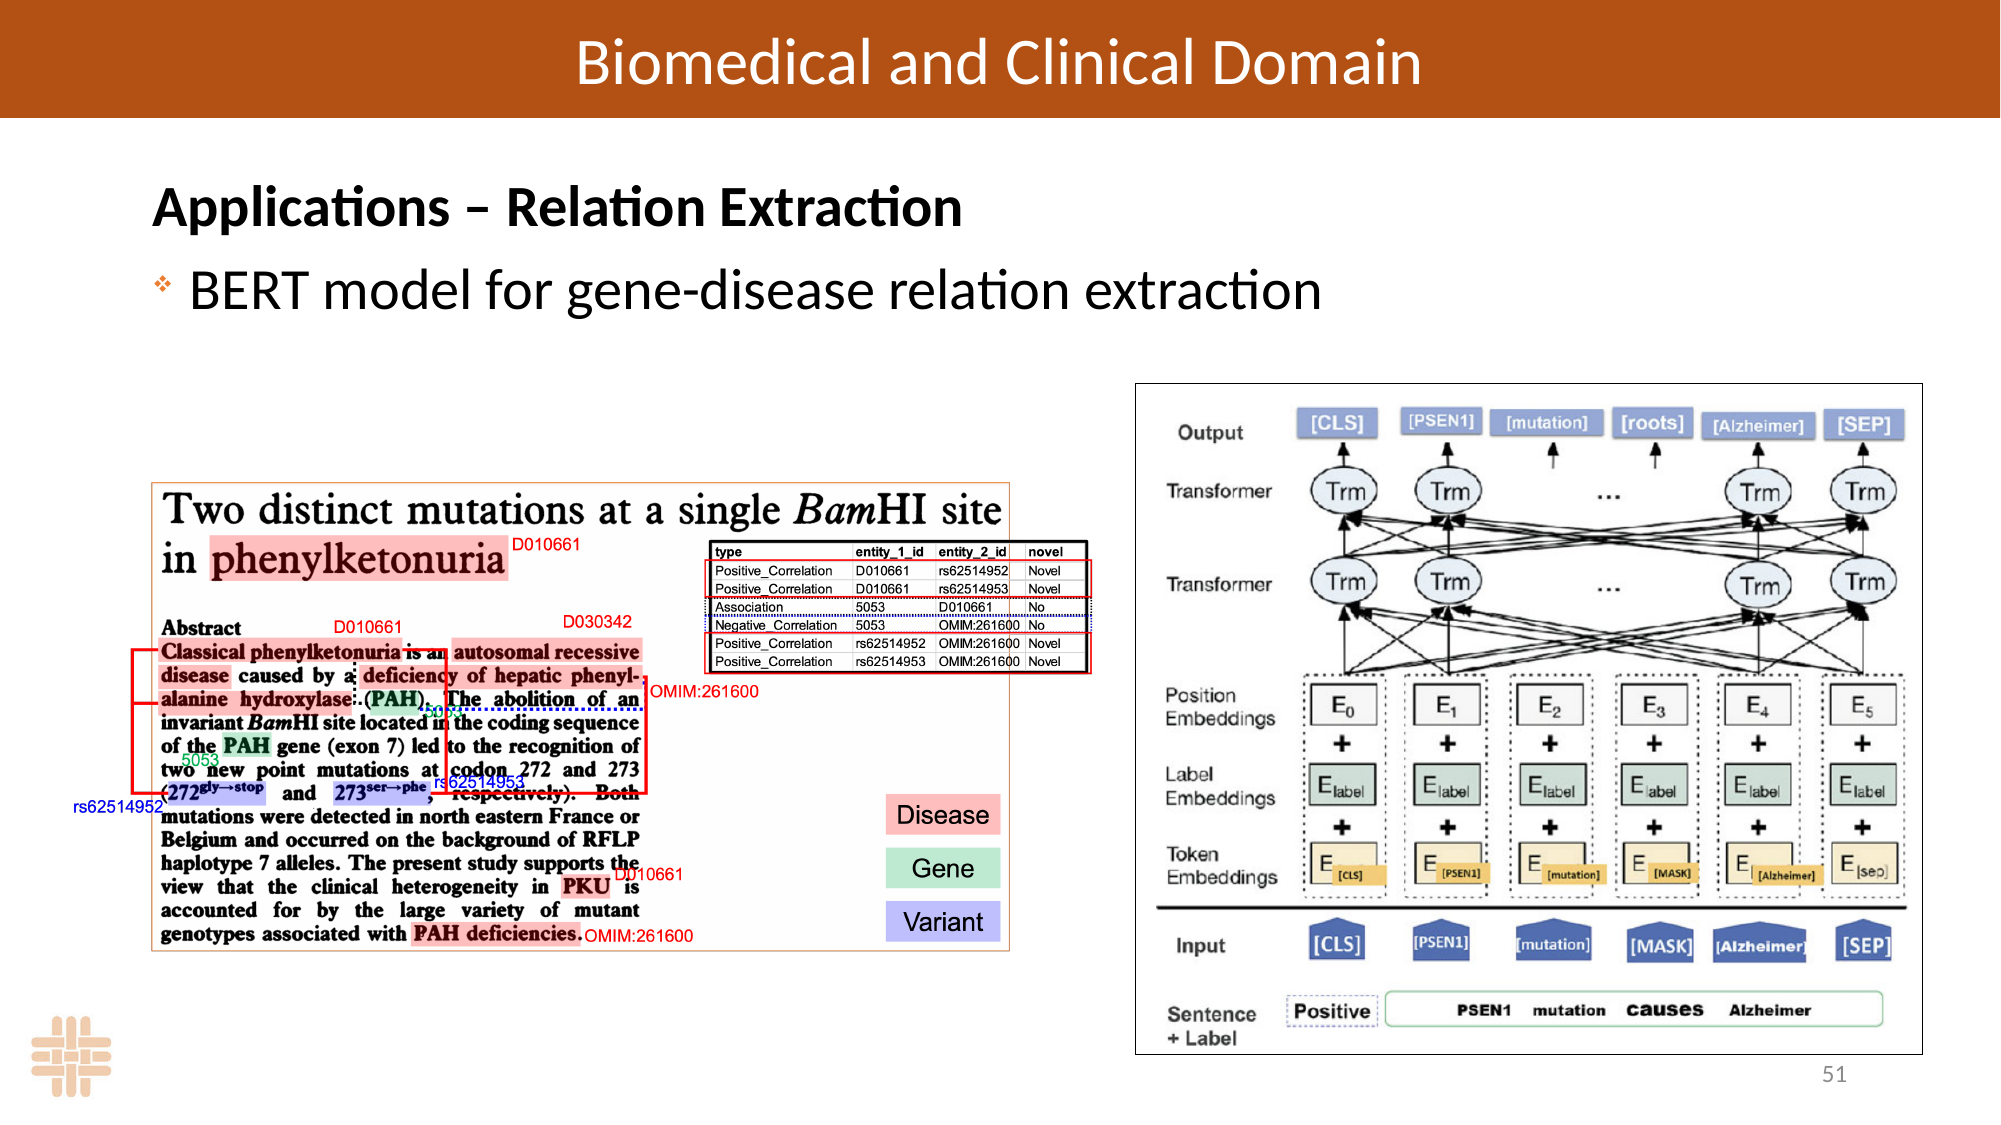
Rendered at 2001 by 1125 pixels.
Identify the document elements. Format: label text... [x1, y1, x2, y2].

list Applications – Relation Extraction BERT model for gene-disease relation extraction [137, 168, 1863, 1014]
picture [0, 0, 2001, 1125]
title Biomedical and Clinical Domain [0, 21, 2000, 106]
slide_number 51 [1412, 1055, 1863, 1103]
